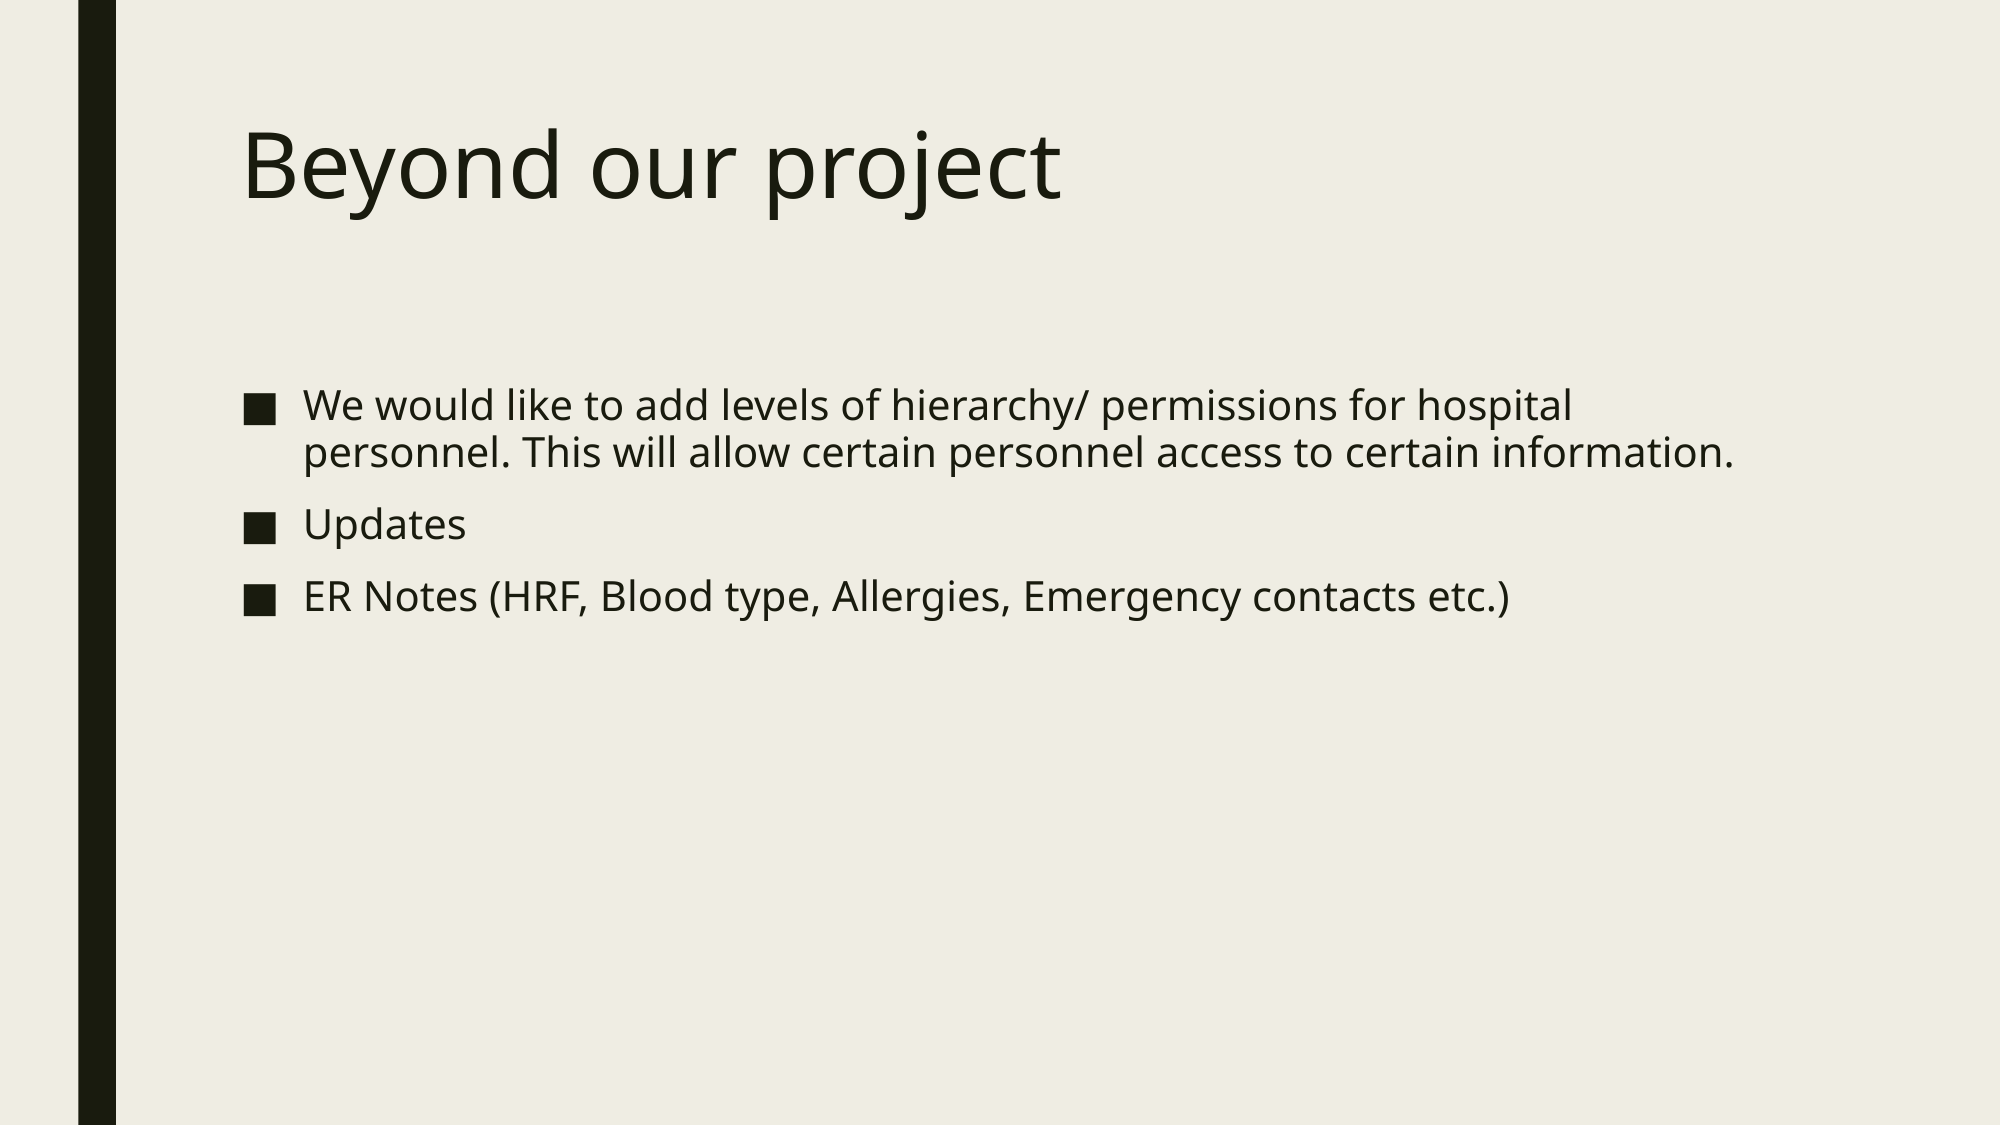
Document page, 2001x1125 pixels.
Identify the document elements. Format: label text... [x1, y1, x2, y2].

list We would like to add levels of hierarchy/ permissions for hospital personnel. This will allow certain personnel access to certain information. Updates ER Notes (HRF, Blood type, Allergies, Emergency contacts etc.) [225, 375, 1800, 963]
title Beyond our project [225, 112, 1800, 357]
